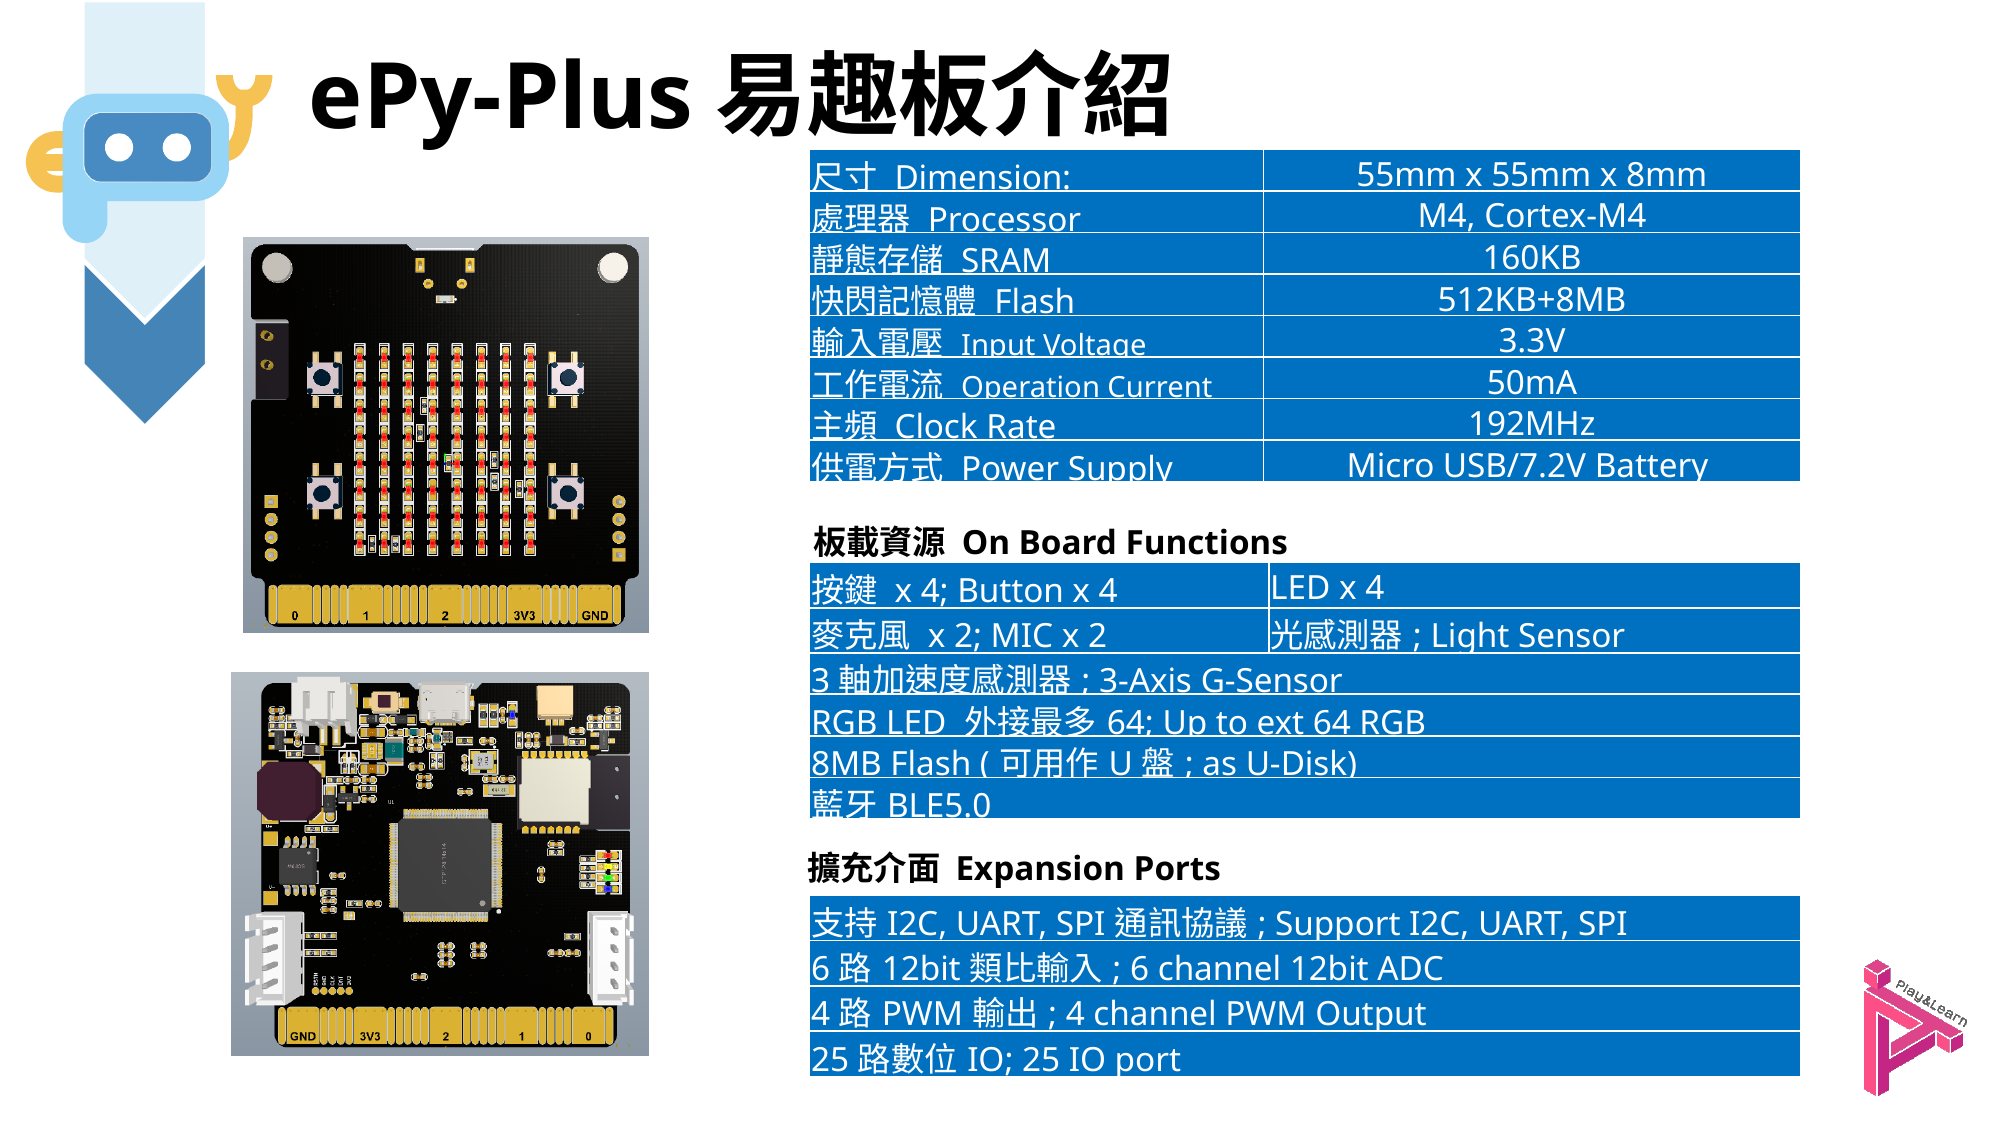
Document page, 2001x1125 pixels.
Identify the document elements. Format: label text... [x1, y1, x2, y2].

table_cell RGB LED 外接最多64; Up to ext 64 RGB [810, 695, 1800, 735]
table_cell 25路數位IO; 25 IO port [810, 1032, 1800, 1076]
table_cell 6路12bit類比輸入; 6 channel 12bit ADC [810, 941, 1800, 985]
picture [243, 237, 649, 633]
text_box ePy-Plus易趣板介紹 [294, 29, 1190, 154]
table_cell 8MB Flash (可用作U盤; as U-Disk) [810, 737, 1800, 777]
table_cell 192MHz [1264, 399, 1800, 439]
table_cell 靜態存儲 SRAM [810, 233, 1263, 273]
table_cell Micro USB/7.2V Battery [1264, 441, 1800, 481]
table_cell 光感測器; Light Sensor [1270, 609, 1800, 652]
table_header 尺寸 Dimension: [810, 150, 1263, 190]
table_header 按鍵 x 4; Button x 4 [810, 569, 1268, 607]
table_cell 藍牙BLE5.0 [810, 778, 1800, 818]
table_cell 主頻 Clock Rate [810, 399, 1263, 439]
picture [231, 672, 649, 1056]
table_cell M4, Cortex-M4 [1264, 192, 1800, 232]
text_box 板載資源 On Board Functions [798, 513, 1329, 569]
table_cell 512KB+8MB [1264, 275, 1800, 315]
table_cell 160KB [1264, 233, 1800, 273]
table_header 55mm x 55mm x 8mm [1264, 150, 1800, 190]
table_cell 工作電流 Operation Current [810, 358, 1263, 398]
table_header LED x 4 [1270, 563, 1800, 607]
text_box 擴充介面 Expansion Ports [792, 839, 1257, 895]
table_cell 處理器 Processor [810, 192, 1263, 232]
table_cell 麥克風 x 2; MIC x 2 [810, 609, 1268, 652]
table_header 支持I2C, UART, SPI通訊協議; Support I2C, UART, SPI [810, 896, 1800, 940]
table_cell 50mA [1264, 358, 1800, 398]
table_cell 快閃記憶體 Flash [810, 275, 1263, 315]
table_cell 3.3V [1264, 316, 1800, 356]
table_cell 輸入電壓 Input Voltage [810, 316, 1263, 356]
table_cell 3軸加速度感測器; 3-Axis G-Sensor [810, 654, 1800, 693]
table_cell 4路PWM輸出; 4 channel PWM Output [810, 987, 1800, 1030]
picture [1864, 959, 1971, 1096]
table_cell 供電方式 Power Supply [810, 441, 1263, 481]
